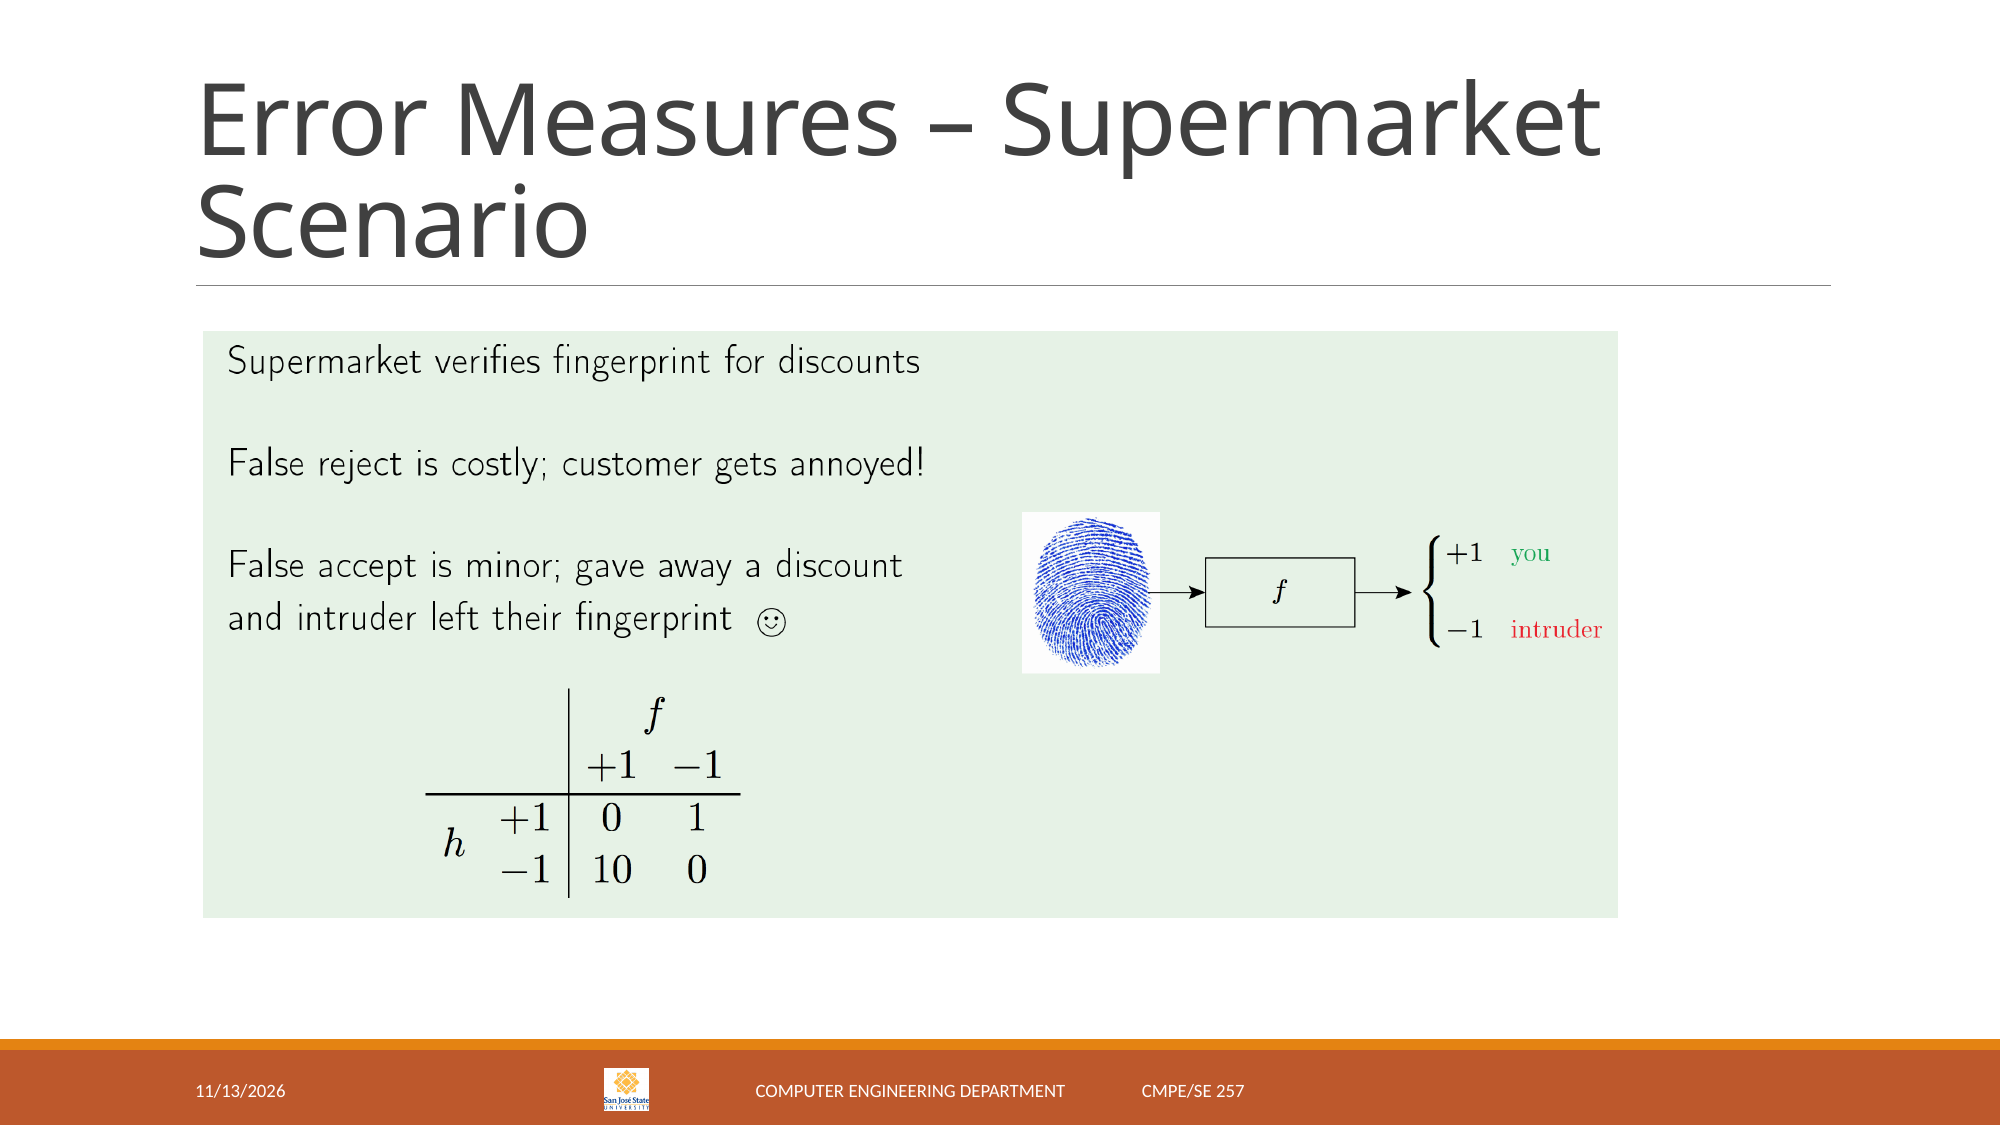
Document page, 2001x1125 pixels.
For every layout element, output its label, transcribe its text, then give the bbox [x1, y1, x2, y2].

title Error Measures – Supermarket Scenario [180, 47, 1830, 285]
footer Computer Engineering Department CMPE/SE 257 [604, 1059, 1396, 1120]
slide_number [180, 1059, 586, 1120]
picture [202, 330, 1619, 918]
